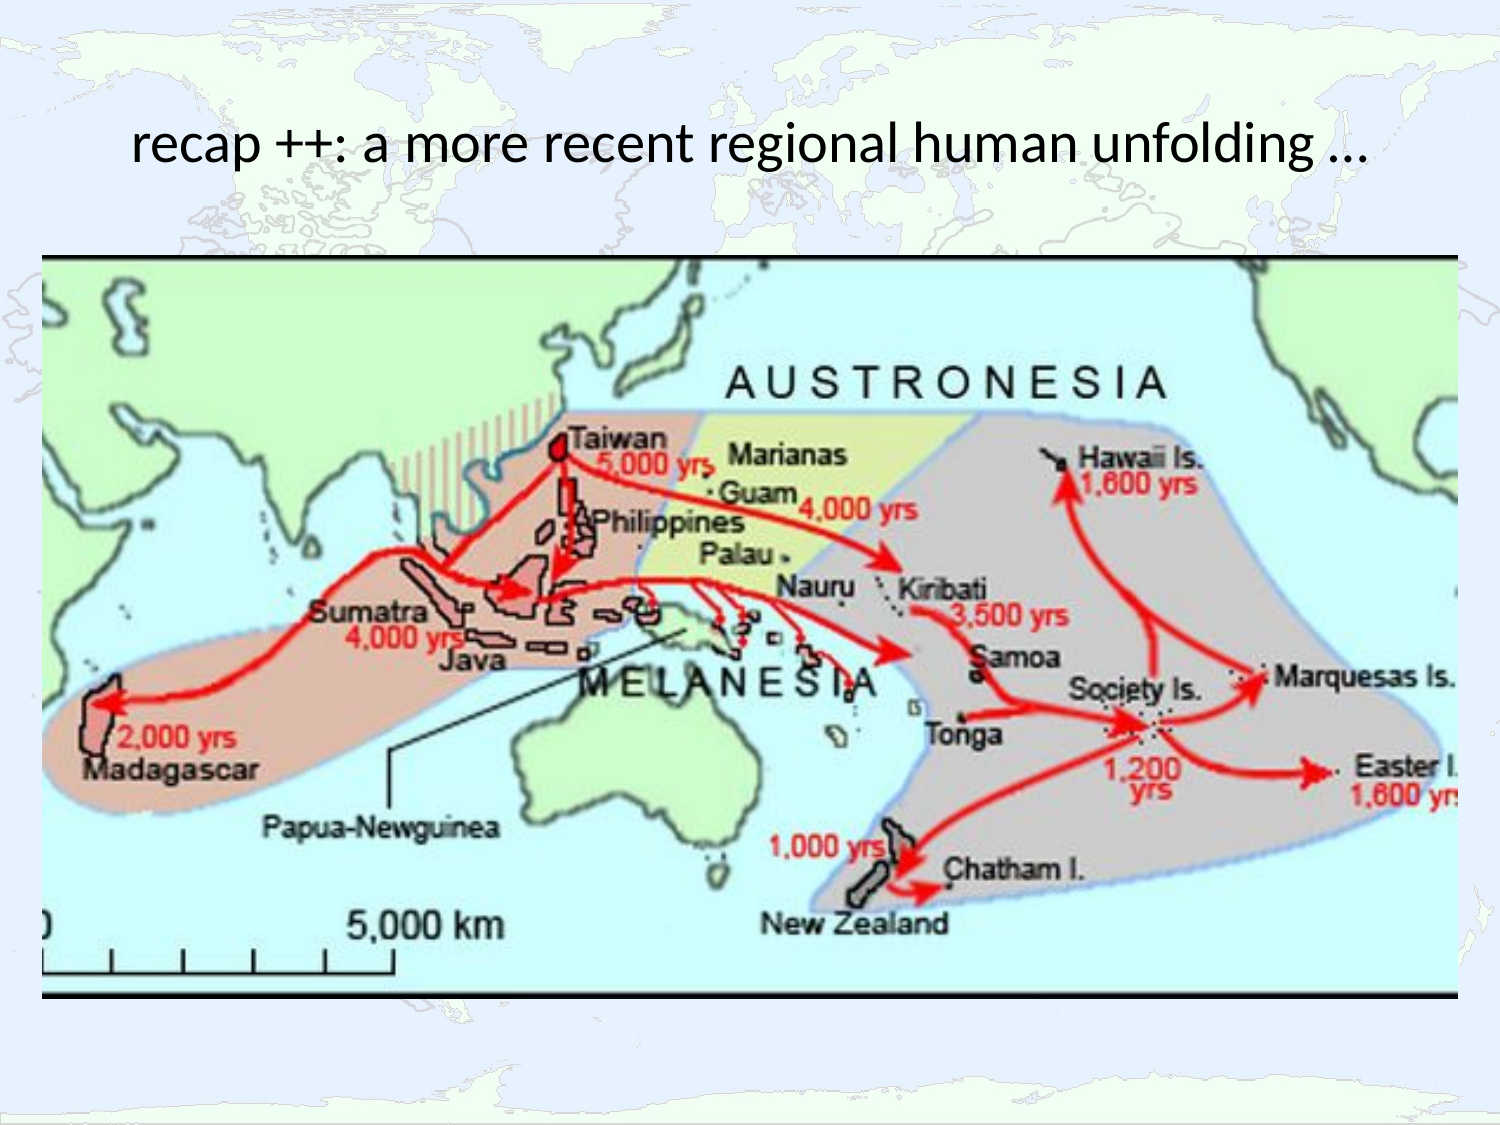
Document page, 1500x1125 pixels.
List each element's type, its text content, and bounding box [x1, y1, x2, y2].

picture [41, 255, 1458, 999]
title recap ++: a more recent regional human unfolding … [75, 45, 1425, 233]
